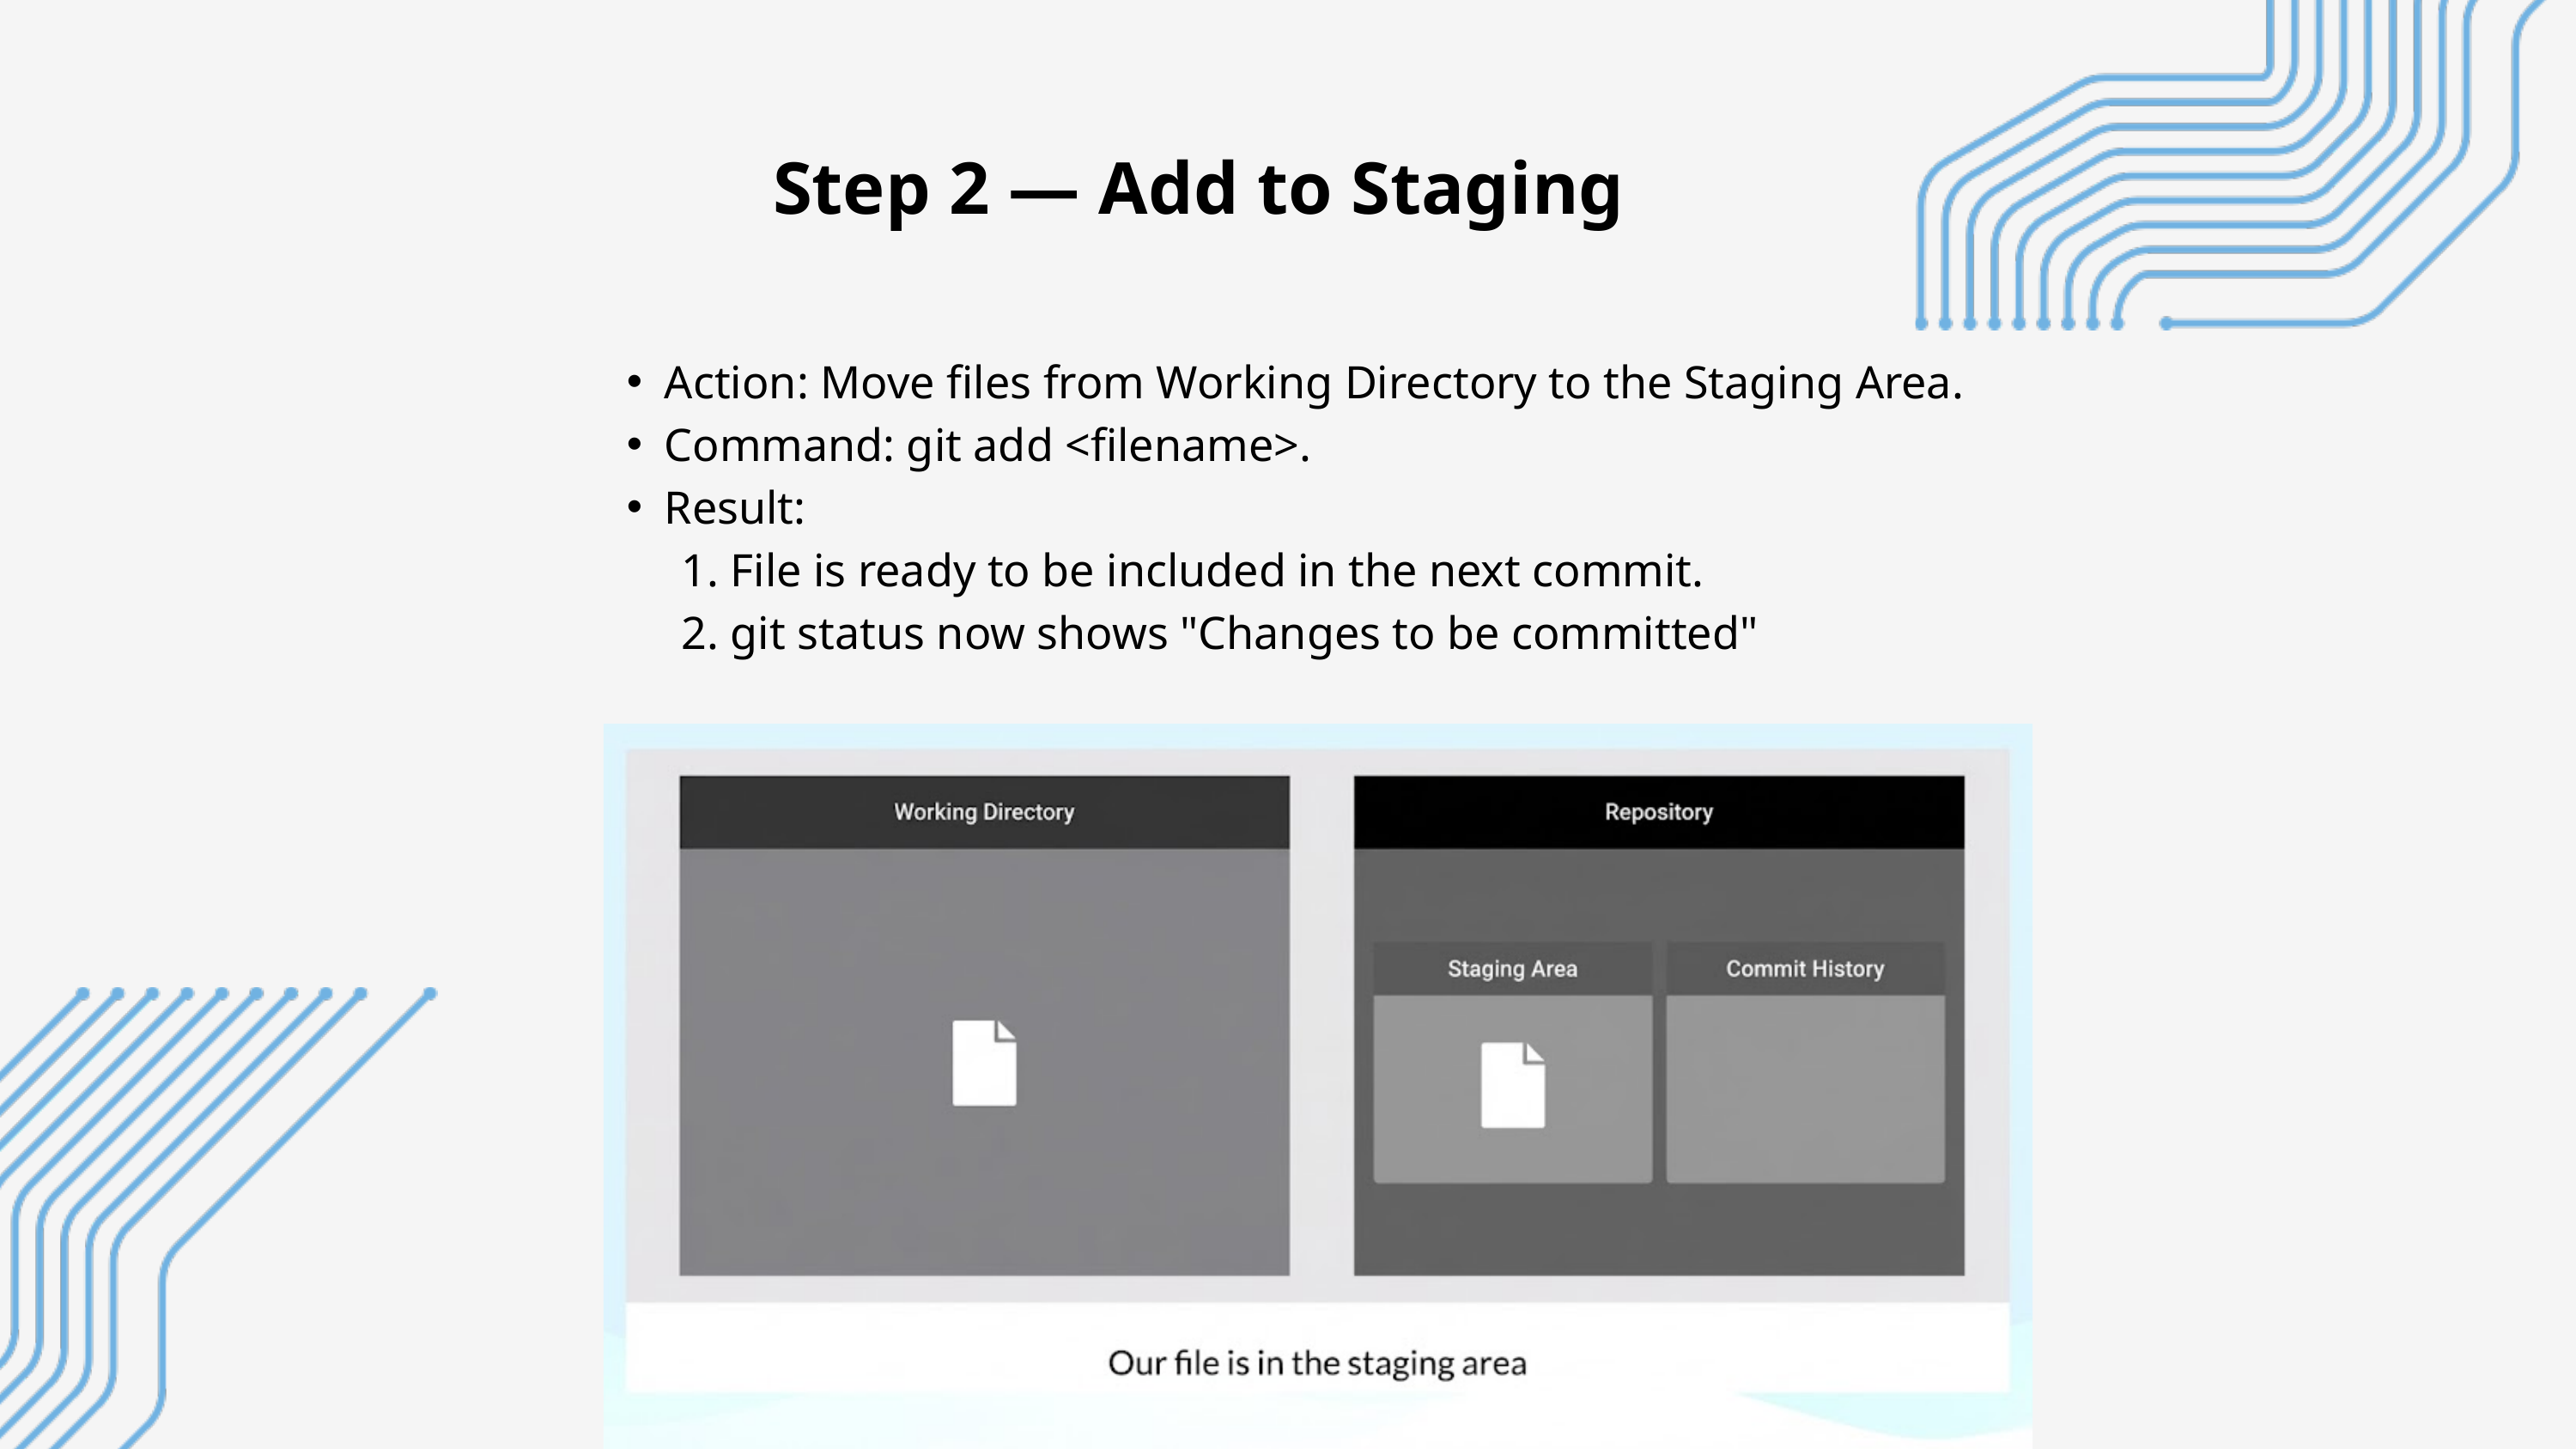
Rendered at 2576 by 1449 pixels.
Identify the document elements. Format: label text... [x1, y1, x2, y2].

text_box Action: Move files from Working Directory to the Staging Area. Command: git add <filename>. Result: 1. File is ready to be included in the next commit. 2. git status now shows "Changes to be committed" [588, 345, 2048, 658]
text_box Step 2 — Add to Staging [773, 128, 1803, 229]
text_box [1915, 0, 2576, 330]
text_box [603, 724, 2033, 1449]
text_box [0, 987, 438, 1449]
